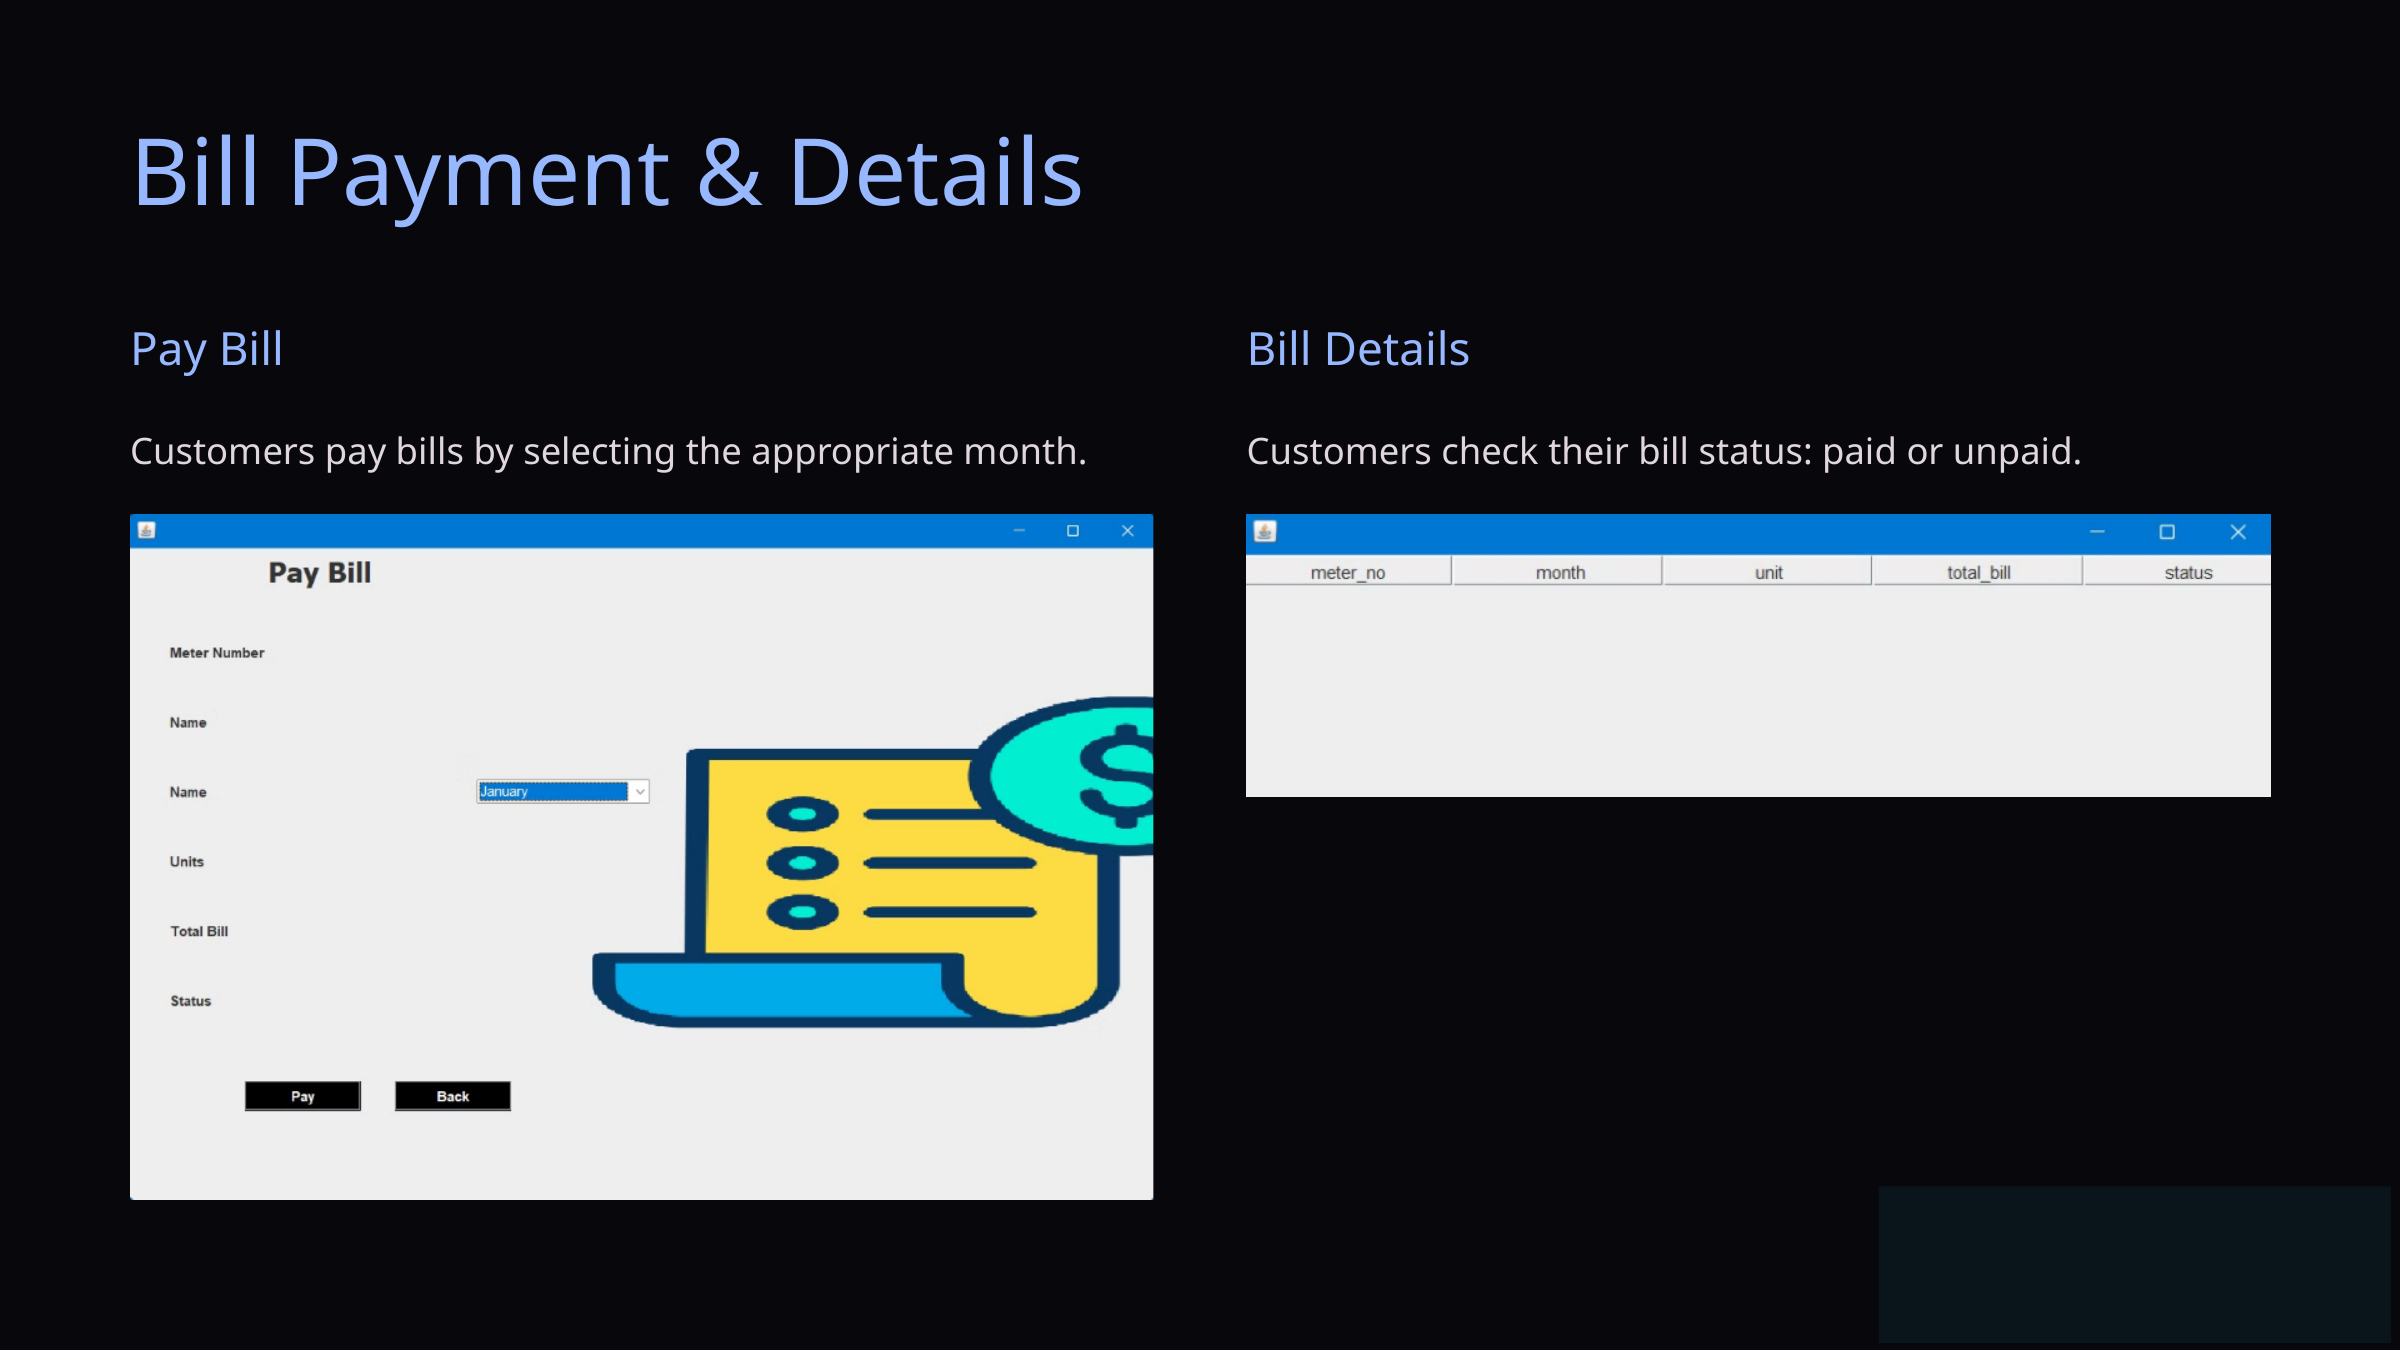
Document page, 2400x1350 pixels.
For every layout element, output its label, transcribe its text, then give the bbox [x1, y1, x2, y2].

text_box Customers pay bills by selecting the appropriate month. [130, 412, 1155, 473]
text_box Bill Payment & Details [130, 108, 1151, 225]
picture [1246, 514, 2271, 797]
text_box Pay Bill [130, 317, 596, 376]
text_box Customers check their bill status: paid or unpaid. [1246, 412, 2271, 473]
text_box [1878, 1186, 2391, 1343]
picture [130, 514, 1155, 1200]
text_box Bill Details [1246, 317, 1712, 376]
